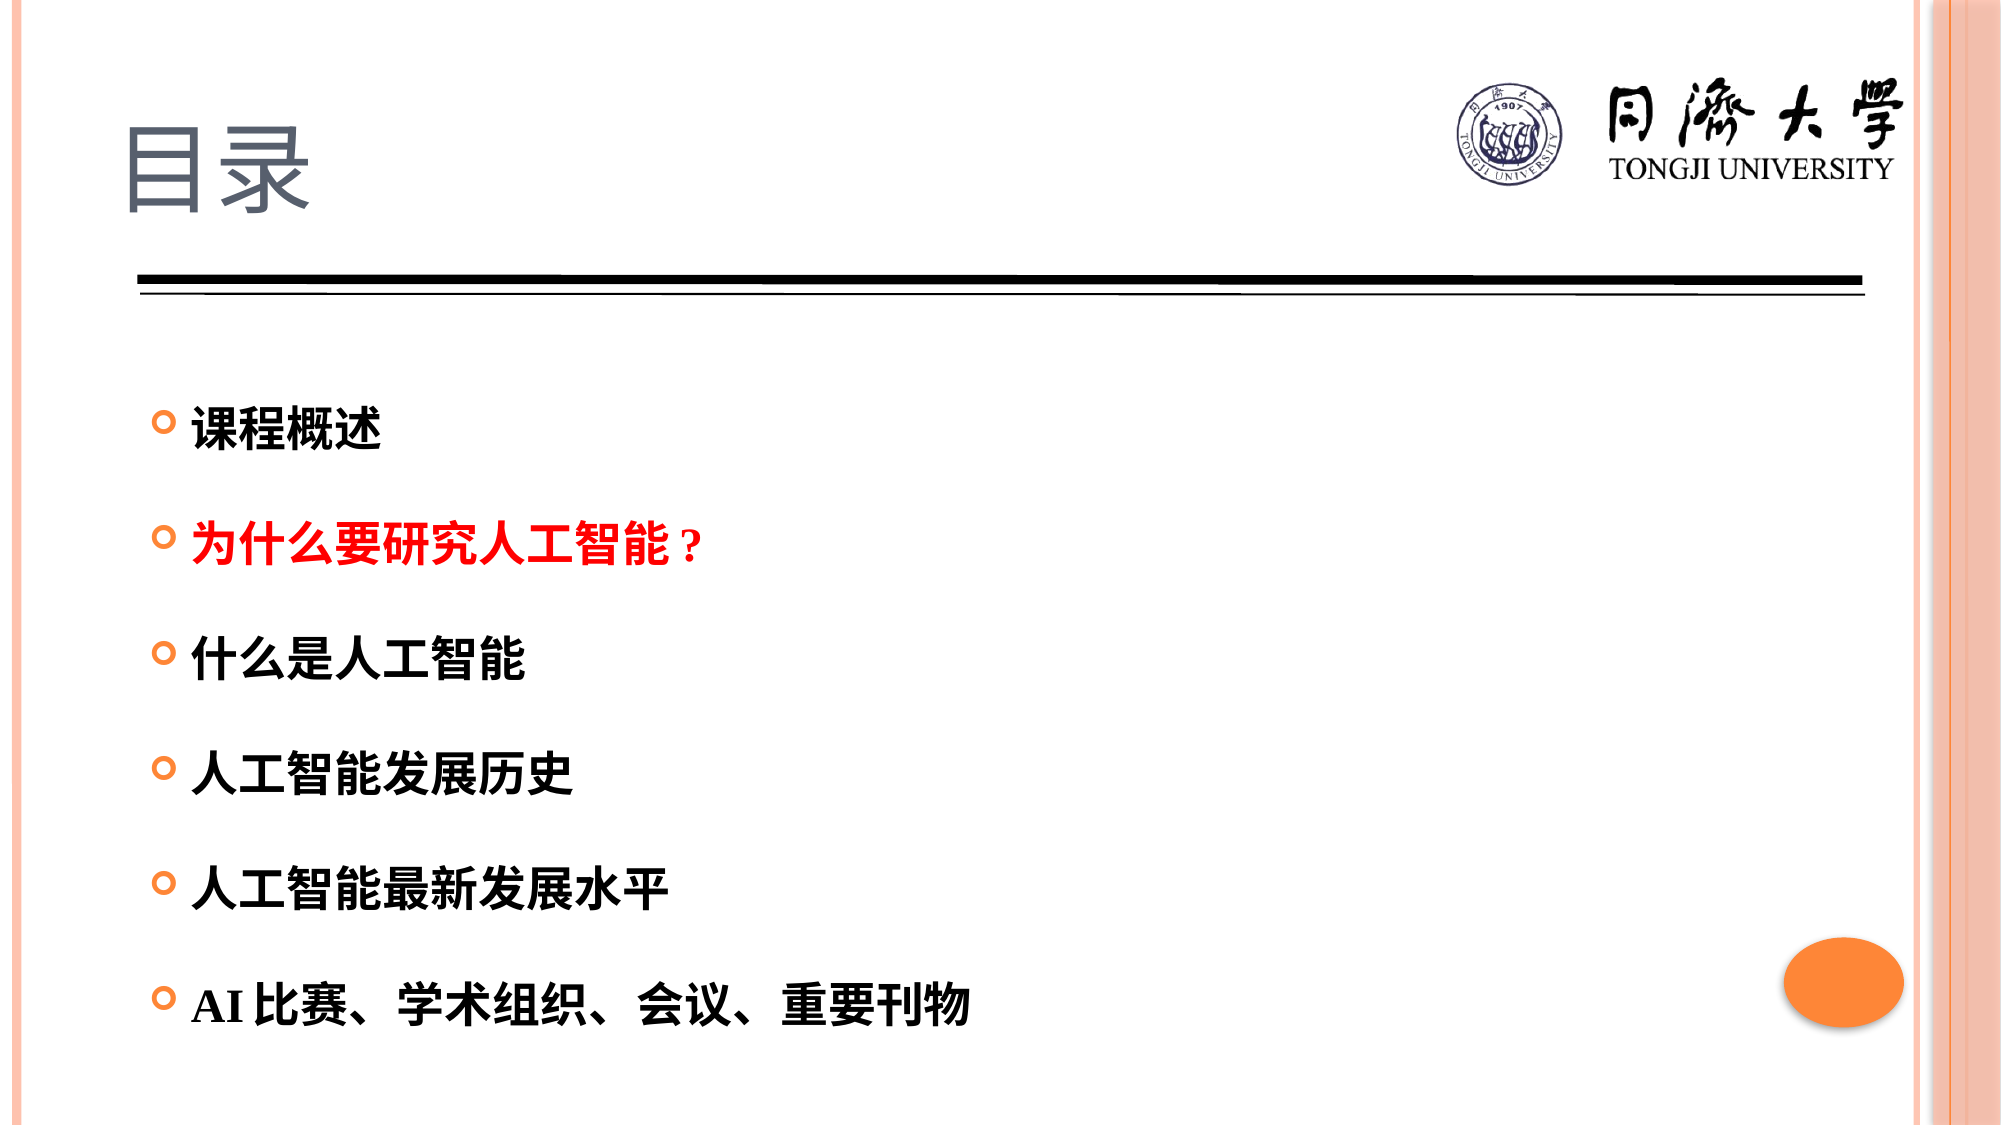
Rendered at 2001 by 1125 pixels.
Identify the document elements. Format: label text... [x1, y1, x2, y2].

picture [1428, 23, 1958, 250]
title 目录 [99, 45, 1734, 233]
list 课程概述 为什么要研究人工智能? 什么是人工智能 人工智能发展历史 人工智能最新发展水平 AI比赛、学术组织、会议、重要刊物 [134, 333, 1860, 1048]
